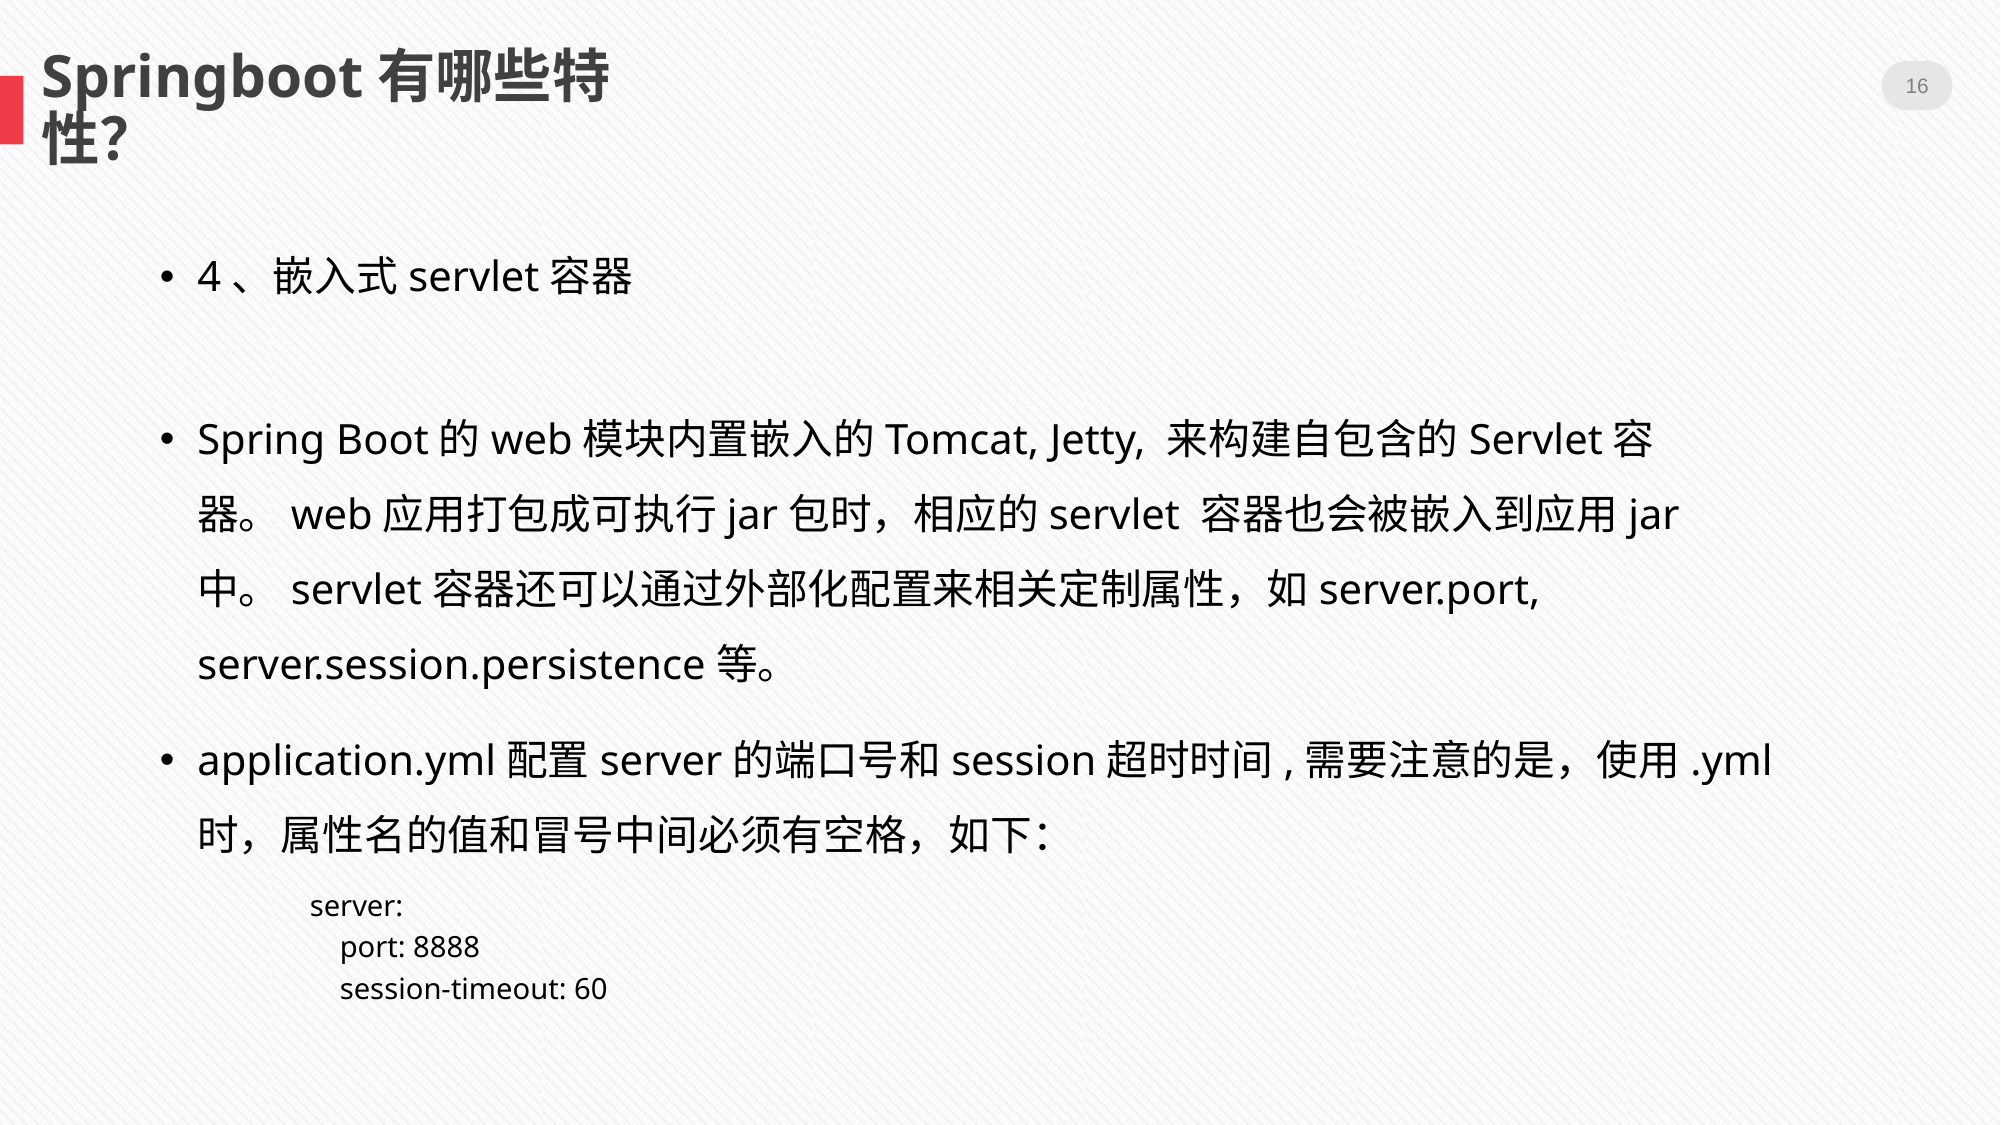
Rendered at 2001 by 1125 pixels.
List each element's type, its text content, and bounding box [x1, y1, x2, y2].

picture [0, 0, 2001, 1125]
text_box 4、嵌入式servlet容器 Spring Boot的web模块内置嵌入的Tomcat, Jetty, 来构建自包含的Servlet容器。web应用打包成可执行jar包时，相应的servlet 容器也会被嵌入到应用jar中。servlet容器还可以通过外部化配置来相关定制属性，如server.port, server.session.persistence等。 application.yml配置server的端口号和session超时时间,需要注意的是，使用.yml时，属性名的值和冒号中间必须有空格，如下： server: port: 8888 session-timeout: 60 [145, 248, 1824, 1075]
list Springboot有哪些特性？ [41, 75, 668, 145]
slide_number 16 [1881, 53, 1953, 118]
